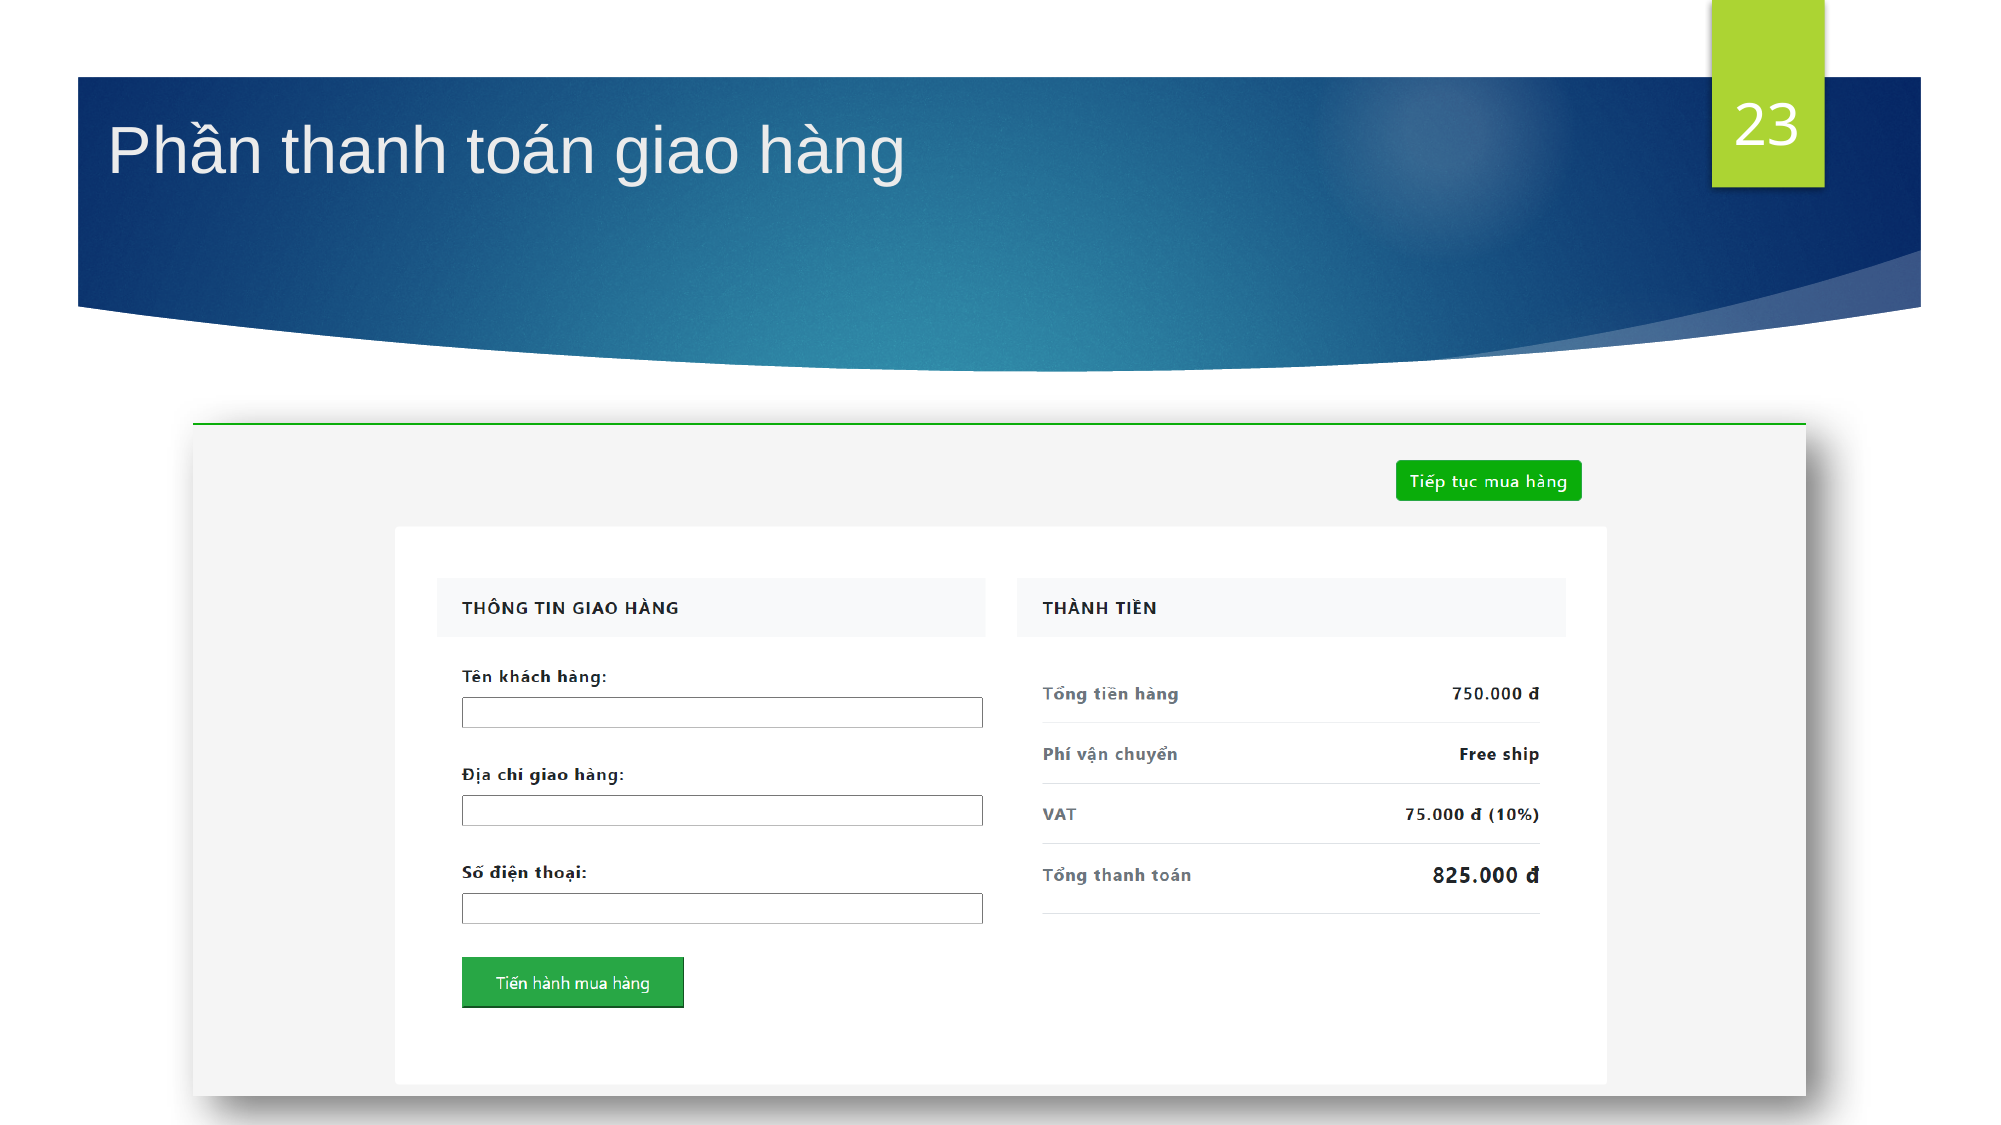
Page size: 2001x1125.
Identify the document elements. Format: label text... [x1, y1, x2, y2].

title Phần thanh toán giao hàng [93, 88, 1531, 205]
picture [193, 423, 1807, 1096]
picture [79, 78, 1920, 371]
slide_number 23 [1698, 48, 1836, 175]
